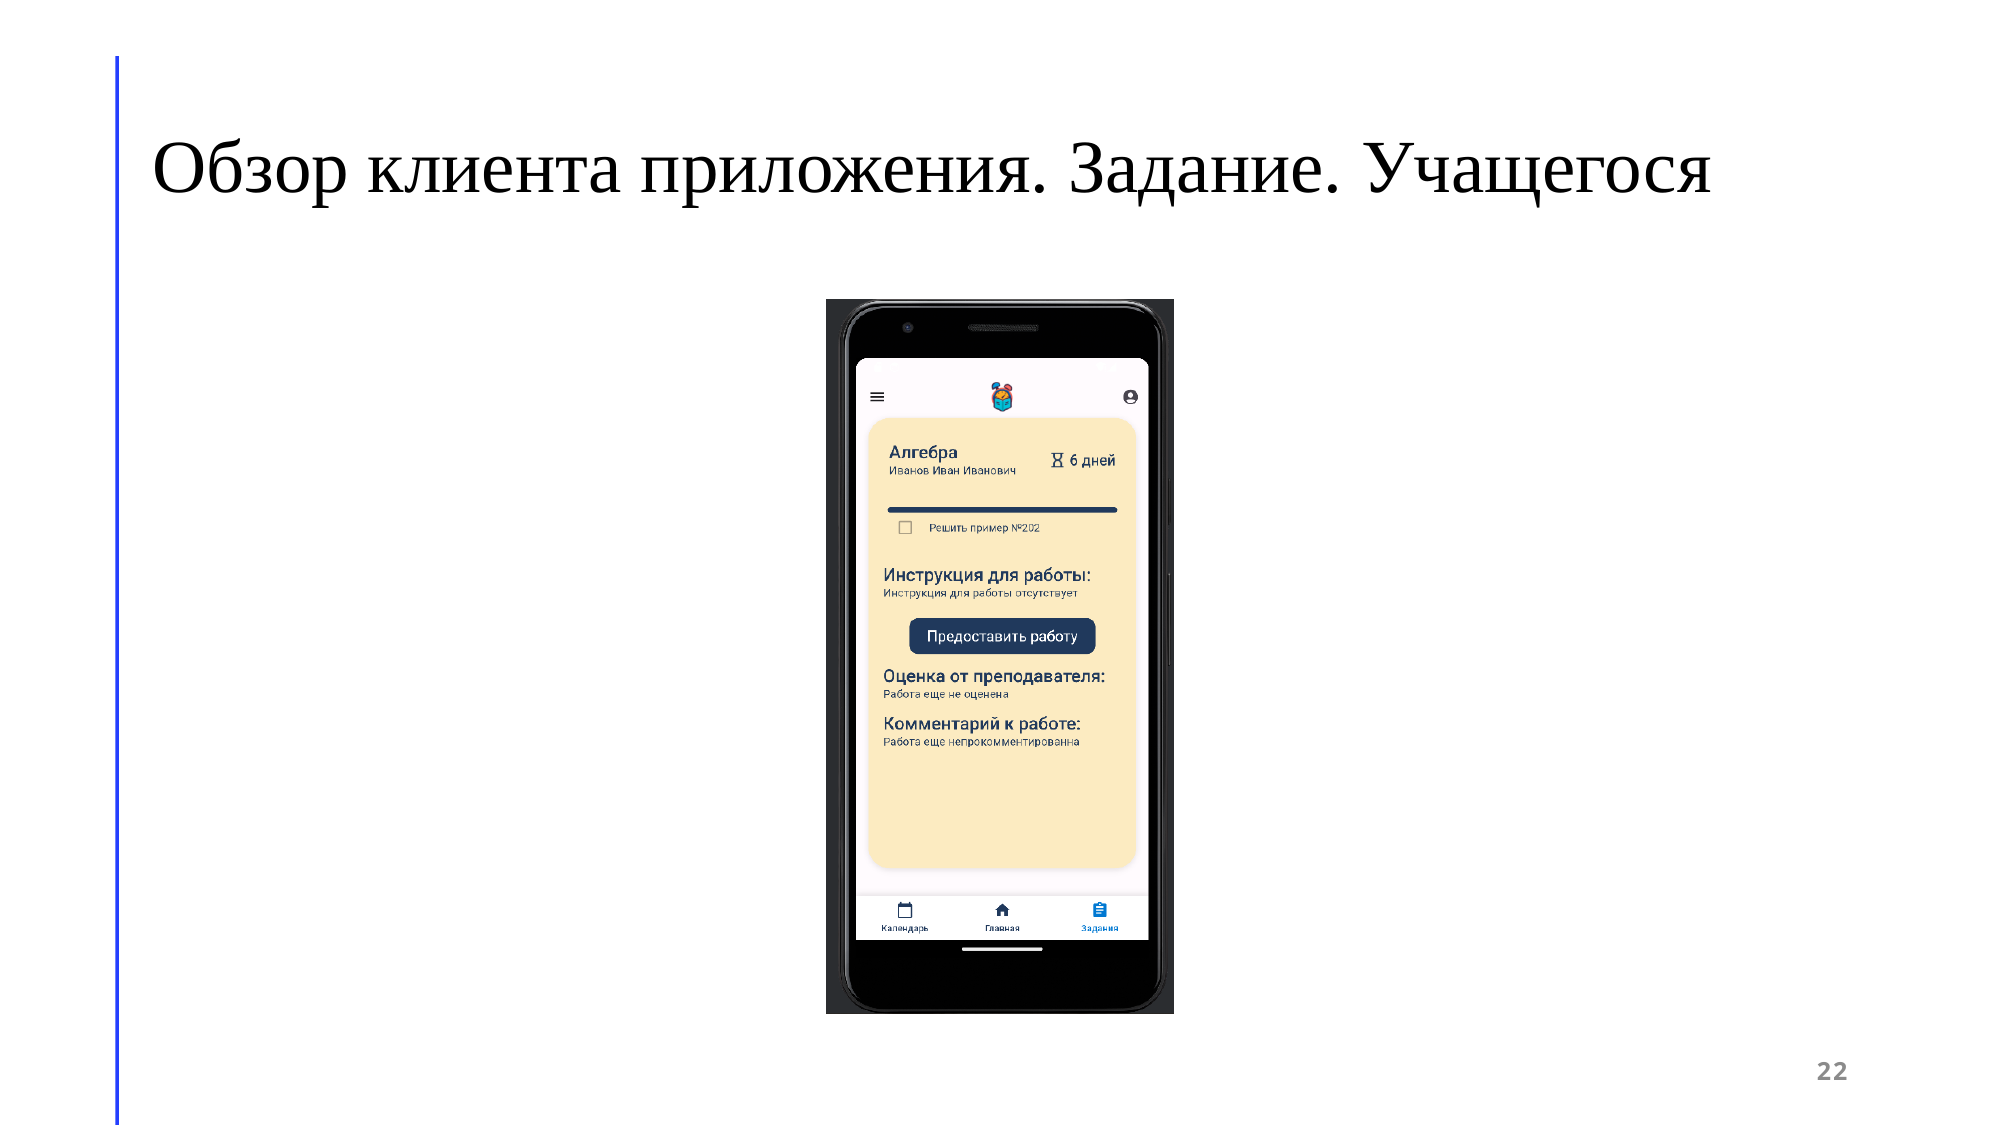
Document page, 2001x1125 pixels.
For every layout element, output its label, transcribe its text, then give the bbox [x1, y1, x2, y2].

title Обзор клиента приложения. Задание. Учащегося [137, 59, 1863, 278]
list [826, 299, 1174, 1014]
slide_number 22 [1412, 1042, 1863, 1103]
